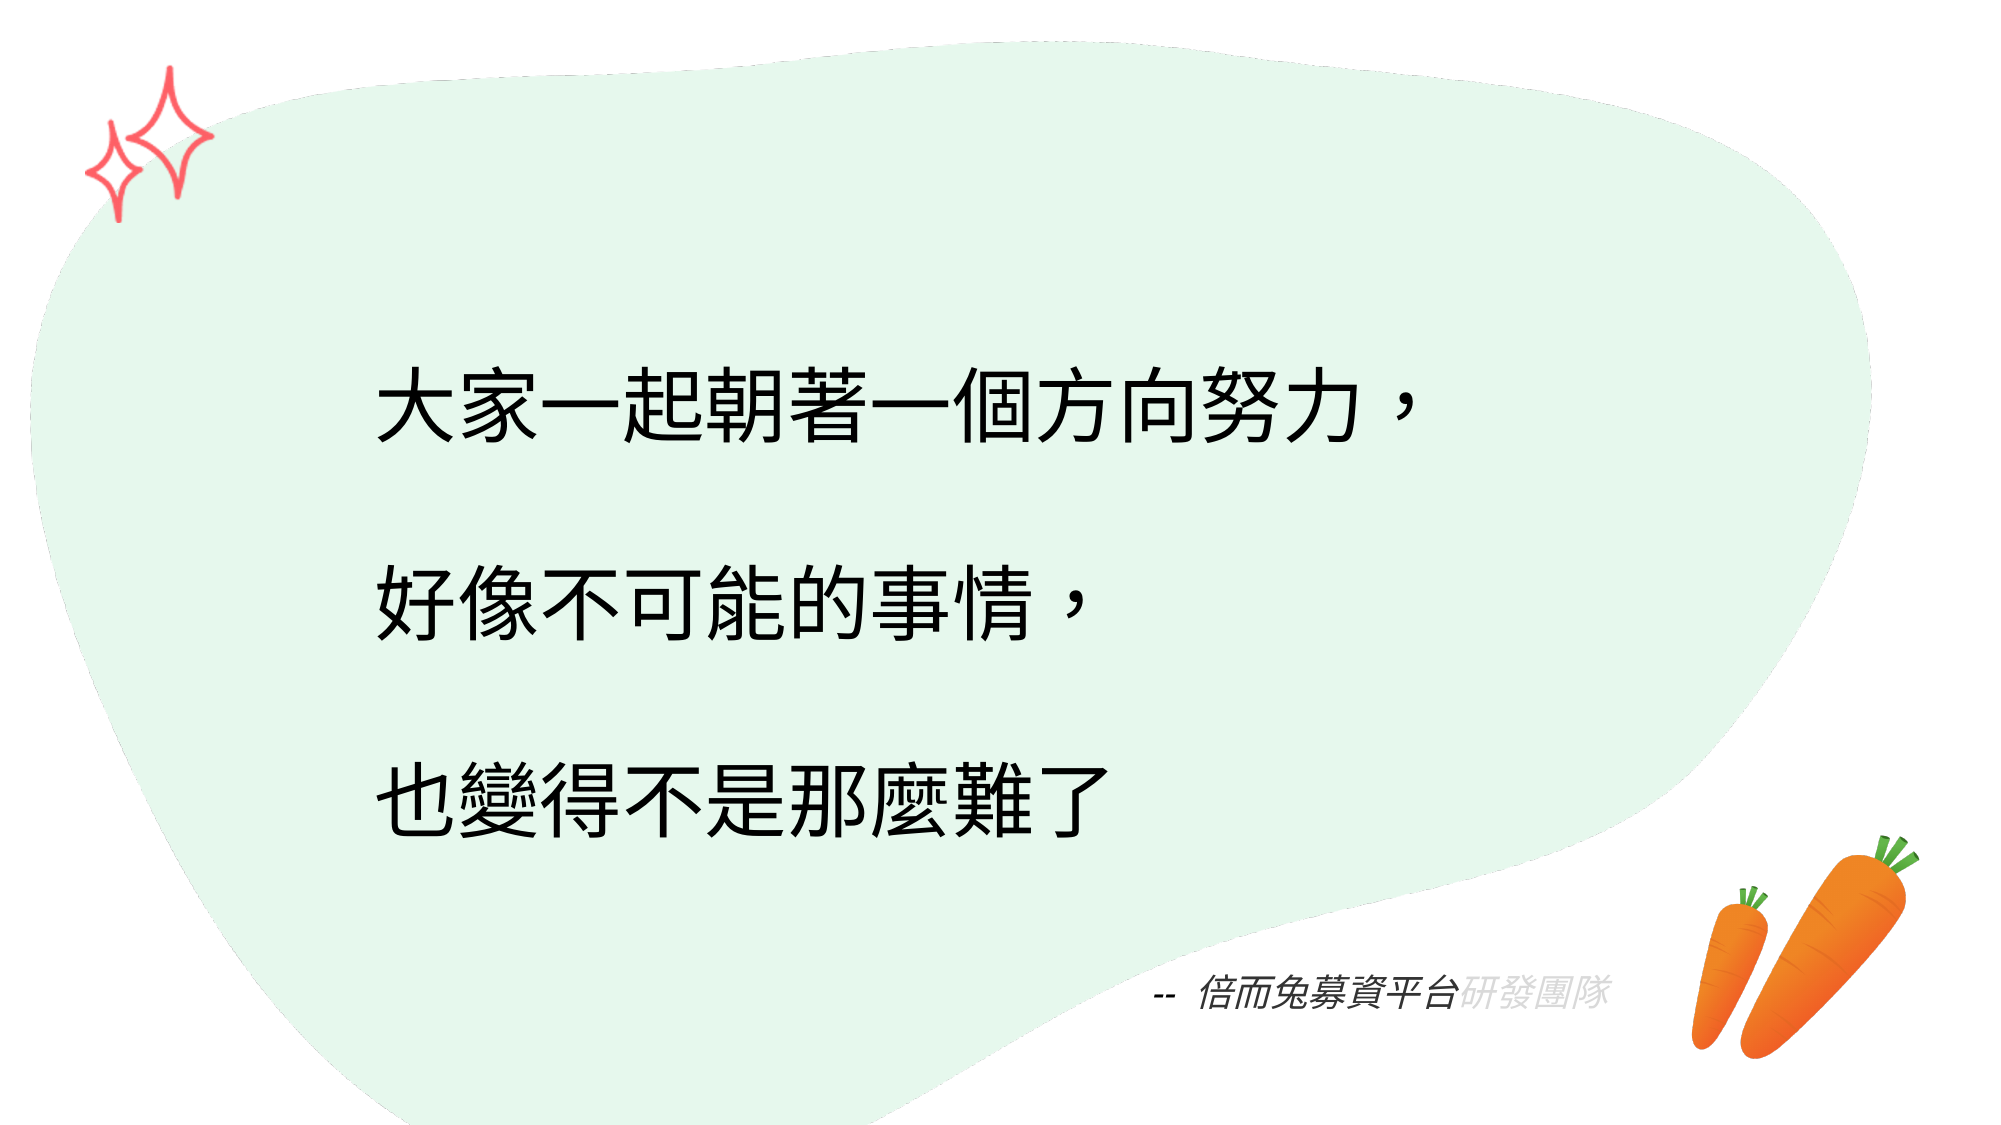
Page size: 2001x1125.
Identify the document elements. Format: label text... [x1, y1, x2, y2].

text_box -- 倍而兔募資平台研發團隊 [1138, 961, 1623, 1022]
picture [11, 0, 1940, 1125]
title 大家一起朝著一個方向努力， 好像不可能的事情， 也變得不是那麼難了 [359, 247, 1862, 856]
